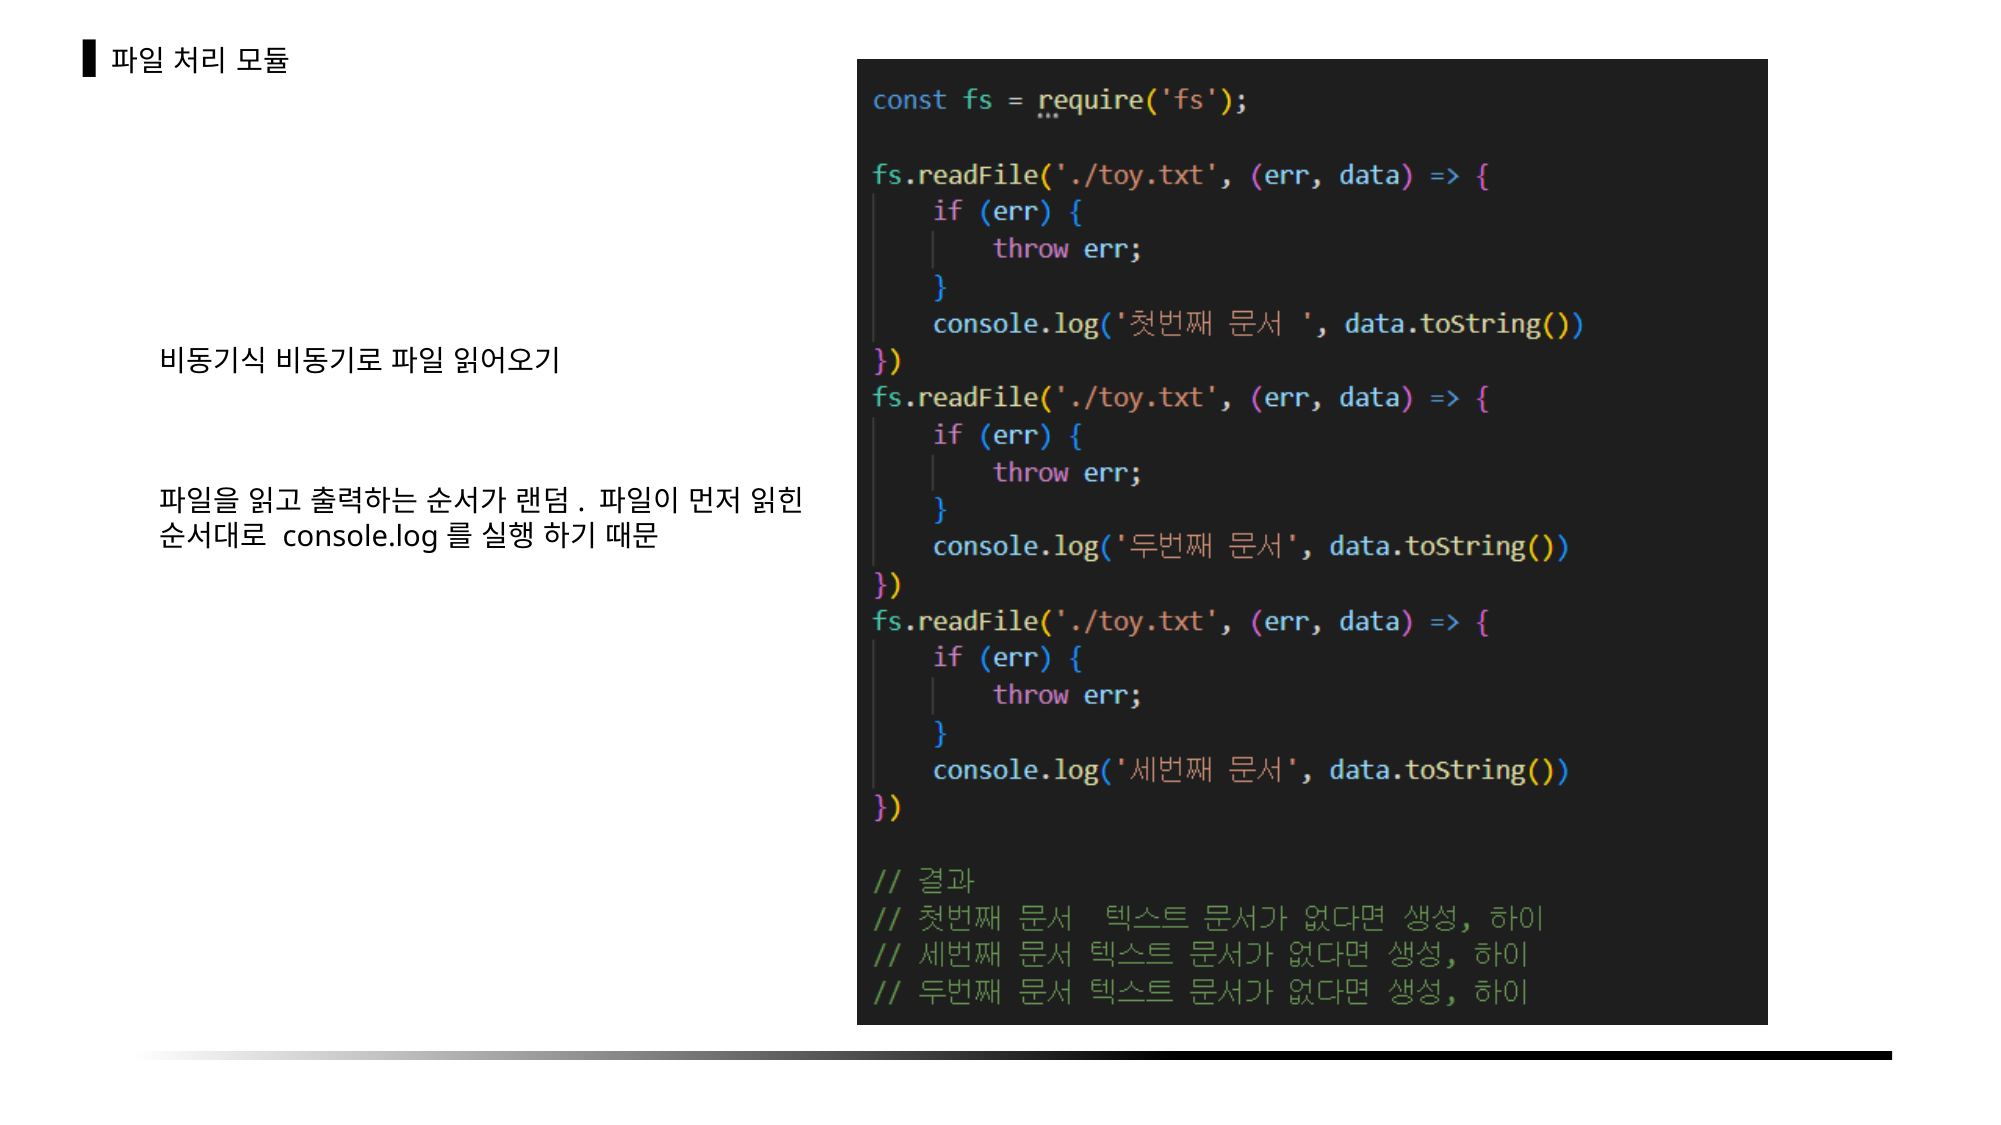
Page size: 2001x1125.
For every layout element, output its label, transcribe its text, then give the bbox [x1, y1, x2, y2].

text_box 파일을 읽고 출력하는 순서가 랜덤. 파일이 먼저 읽힌 순서대로 console.log를 실행 하기 때문 [144, 474, 852, 560]
text_box 파일 처리 모듈 [96, 34, 495, 85]
text_box 비동기식 비동기로 파일 읽어오기 [144, 334, 852, 385]
picture [857, 59, 1768, 1025]
picture [83, 40, 96, 77]
